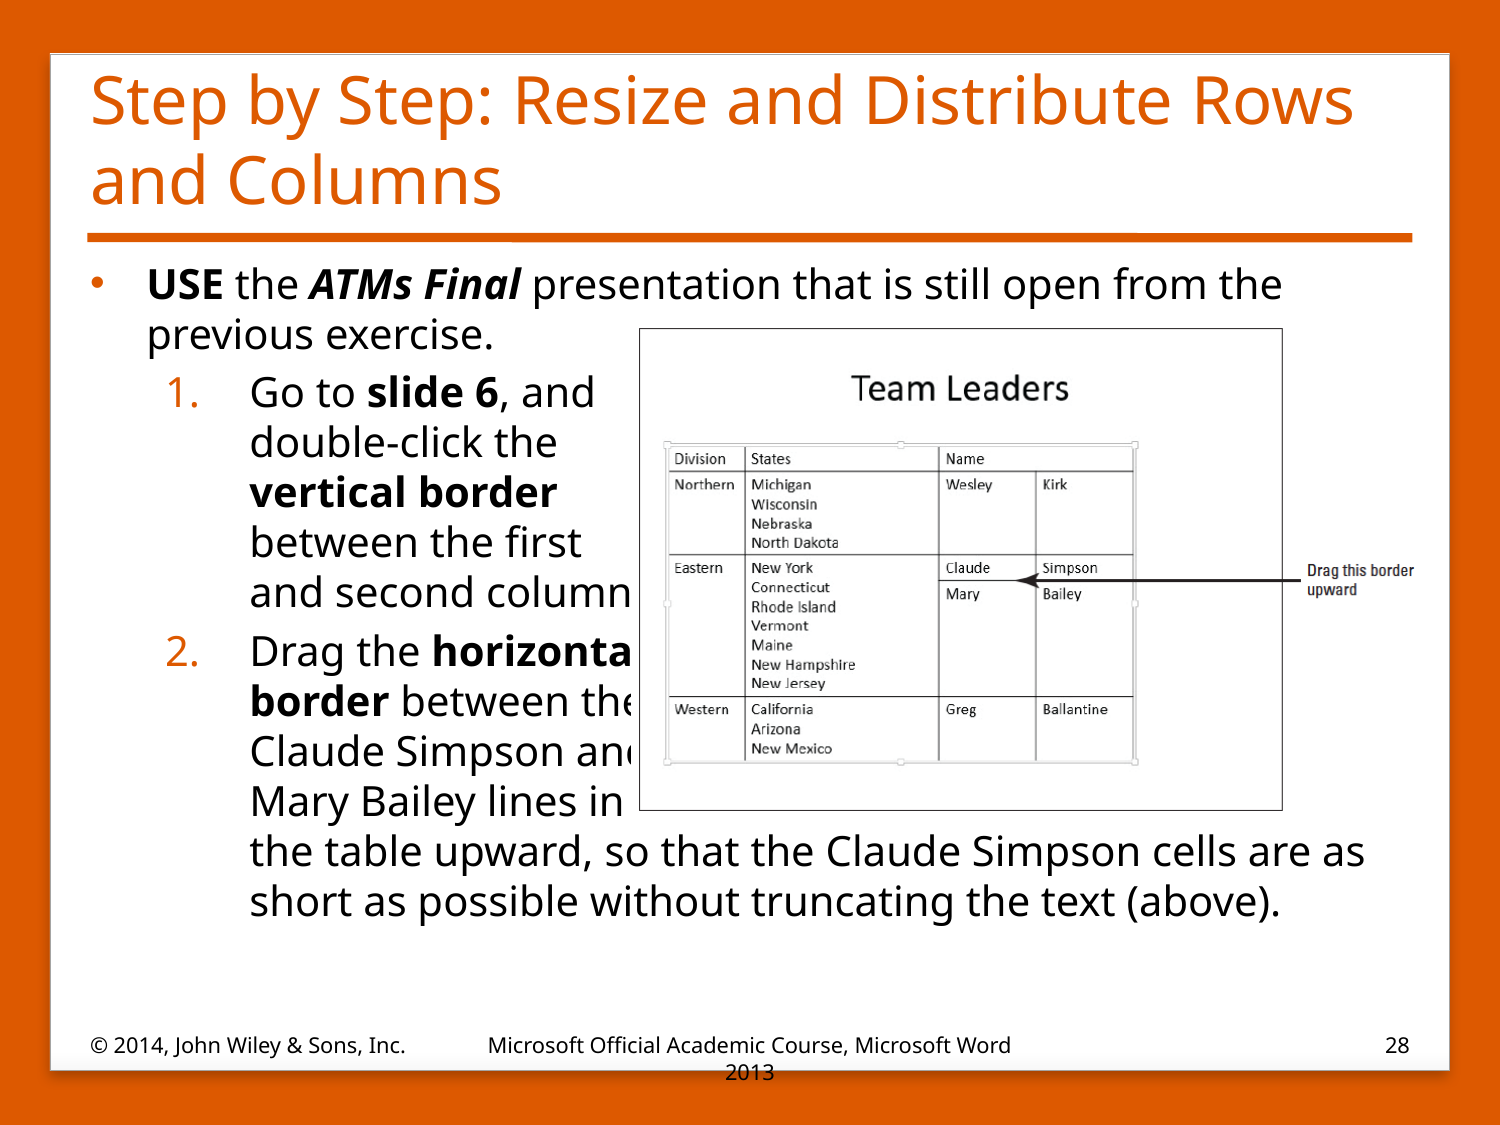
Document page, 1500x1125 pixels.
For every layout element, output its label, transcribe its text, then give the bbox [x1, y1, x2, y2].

title Step by Step: Resize and Distribute Rows and Columns [74, 74, 1426, 226]
footer Microsoft Official Academic Course, Microsoft Word 2013 [449, 1024, 1051, 1103]
list USE the ATMs Final presentation that is still open from the previous exercise. Go to slide 6, and double-click the vertical border between the first and second columns. Drag the horizontal border between the Claude Simpson and Mary Bailey lines in the table upward, so that the Claude Simpson cells are as short as possible without truncating the text (above). [75, 249, 1425, 1063]
picture [631, 316, 1419, 819]
slide_number 28 [1074, 1024, 1426, 1103]
slide_number © 2014, John Wiley & Sons, Inc. [74, 1024, 426, 1103]
